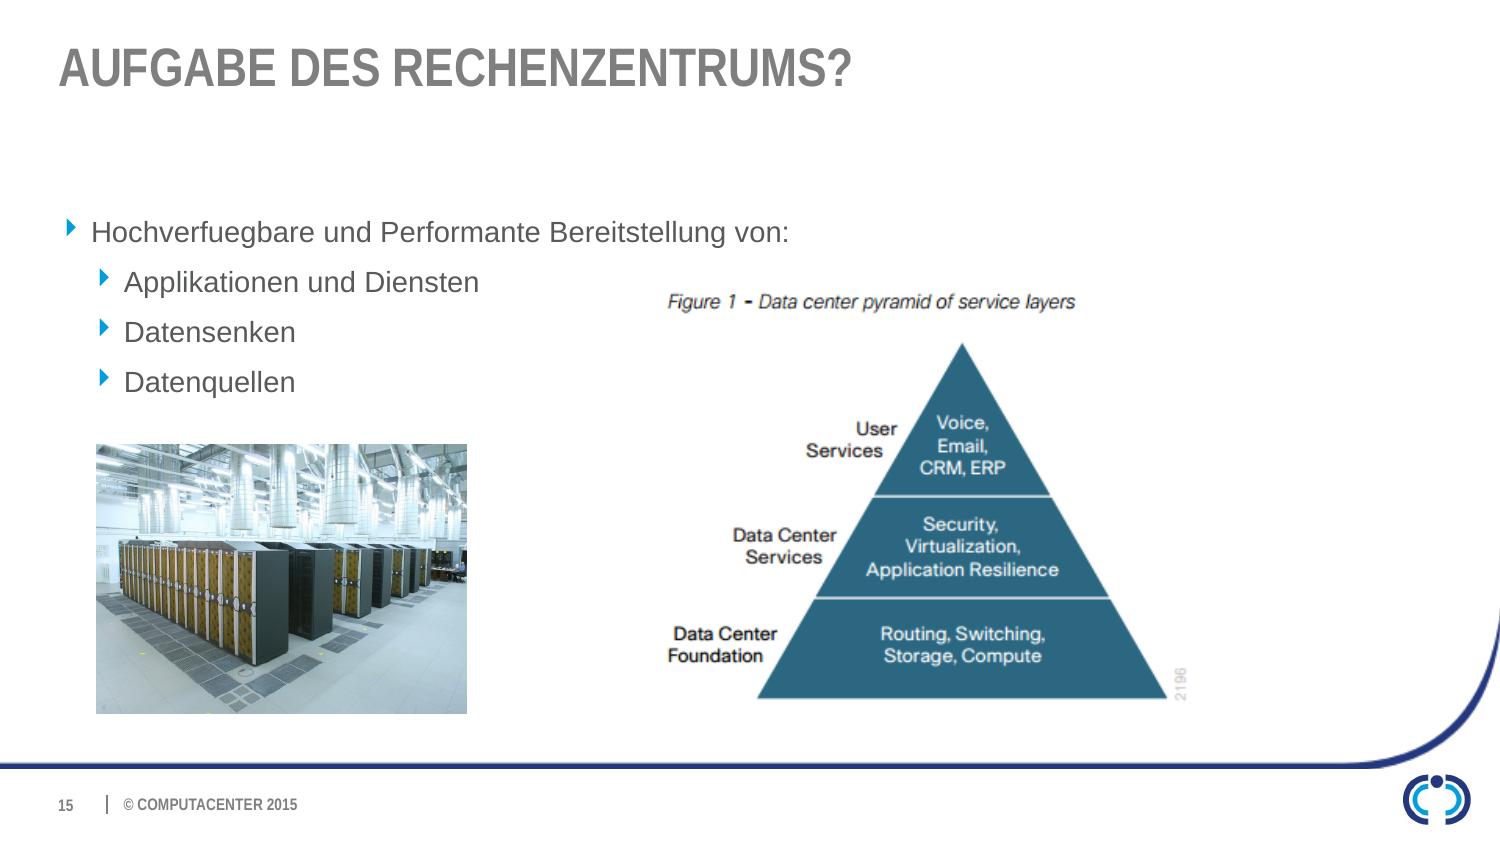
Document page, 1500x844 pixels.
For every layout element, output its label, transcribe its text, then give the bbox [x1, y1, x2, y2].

picture [96, 444, 467, 714]
picture [618, 279, 1455, 714]
picture [1401, 773, 1472, 827]
list Hochverfuegbare und Performante Bereitstellung von: Applikationen und Diensten Datensenken Datenquellen [46, 211, 1336, 747]
title Aufgabe des Rechenzentrums? [46, 33, 1336, 211]
slide_number 15 [46, 782, 147, 827]
